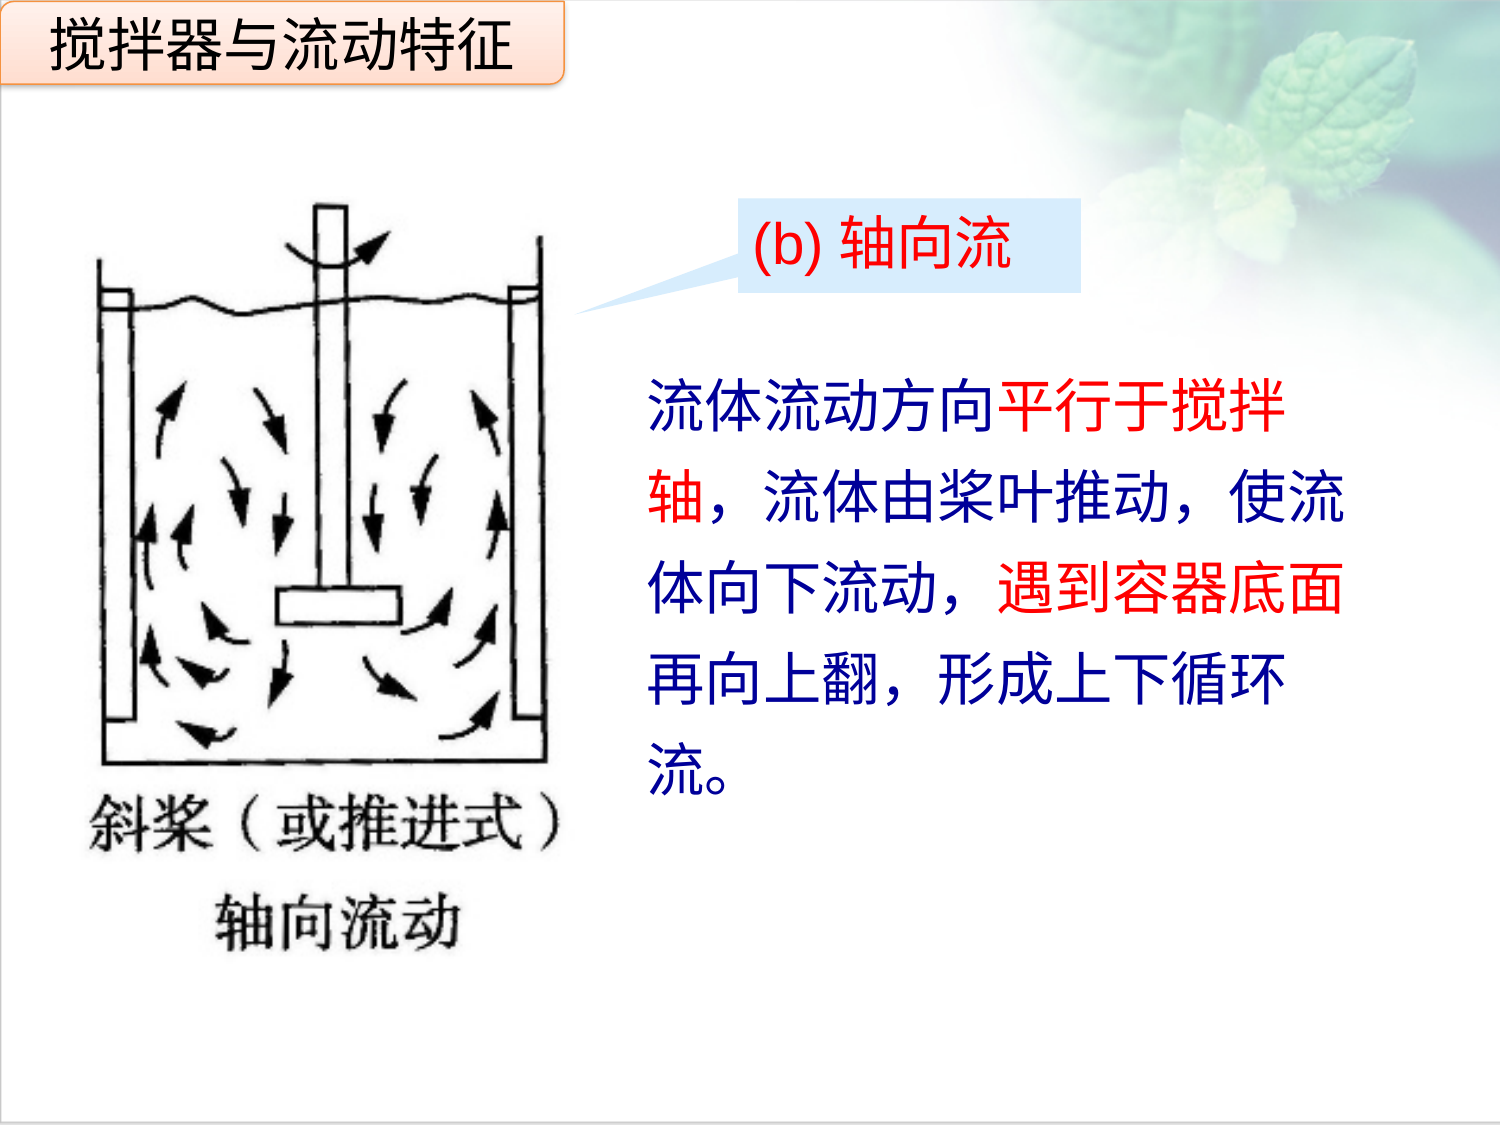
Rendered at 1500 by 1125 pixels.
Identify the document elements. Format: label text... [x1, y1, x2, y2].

picture [0, 0, 10, 8]
text_box 搅拌器与流动特征 [0, 0, 565, 85]
text_box 流体流动方向平行于搅拌轴，流体由桨叶推动，使流体向下流动，遇到容器底面再向上翻，形成上下循环流。 [631, 340, 1388, 811]
text_box (b)轴向流 [602, 198, 1081, 309]
picture [0, 0, 1500, 1125]
